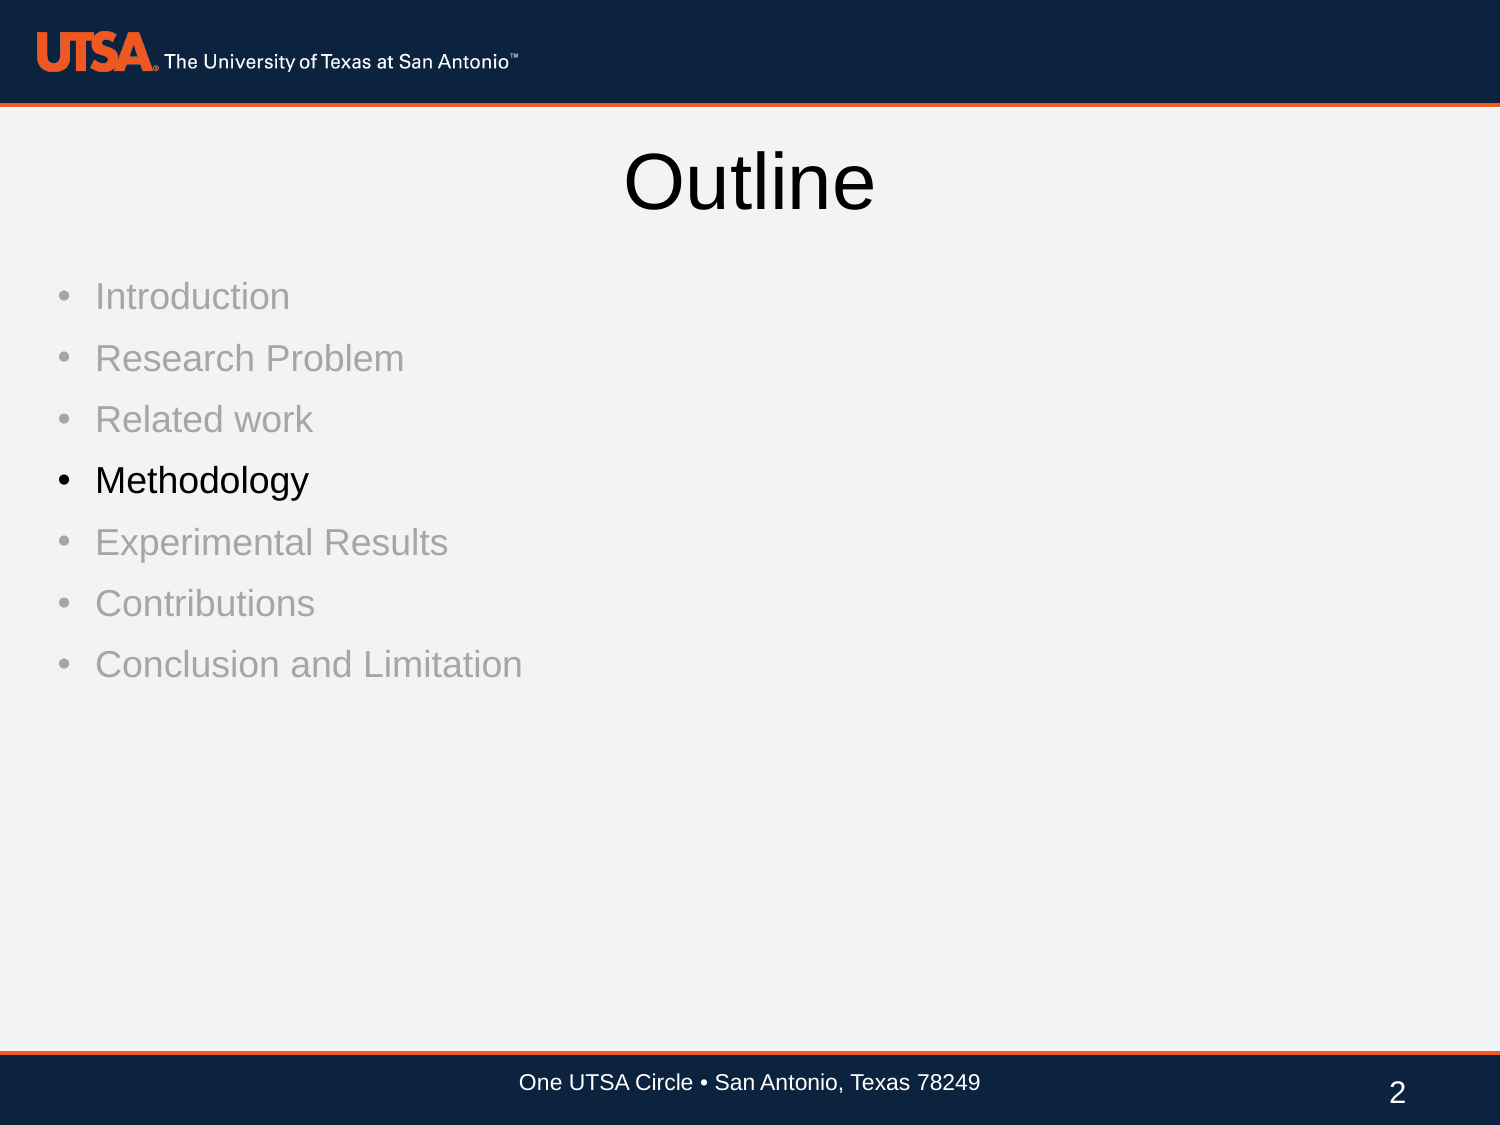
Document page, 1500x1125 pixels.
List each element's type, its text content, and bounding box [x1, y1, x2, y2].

picture [37, 31, 518, 72]
title Outline [38, 132, 1462, 235]
list Introduction Research Problem Related work​ Methodology​ Experimental Results Contributions​ Conclusion​ and Limitation [42, 270, 1466, 919]
text_box 2 [1374, 1064, 1445, 1117]
list One UTSA Circle • San Antonio, Texas 78249 [42, 1063, 1458, 1125]
